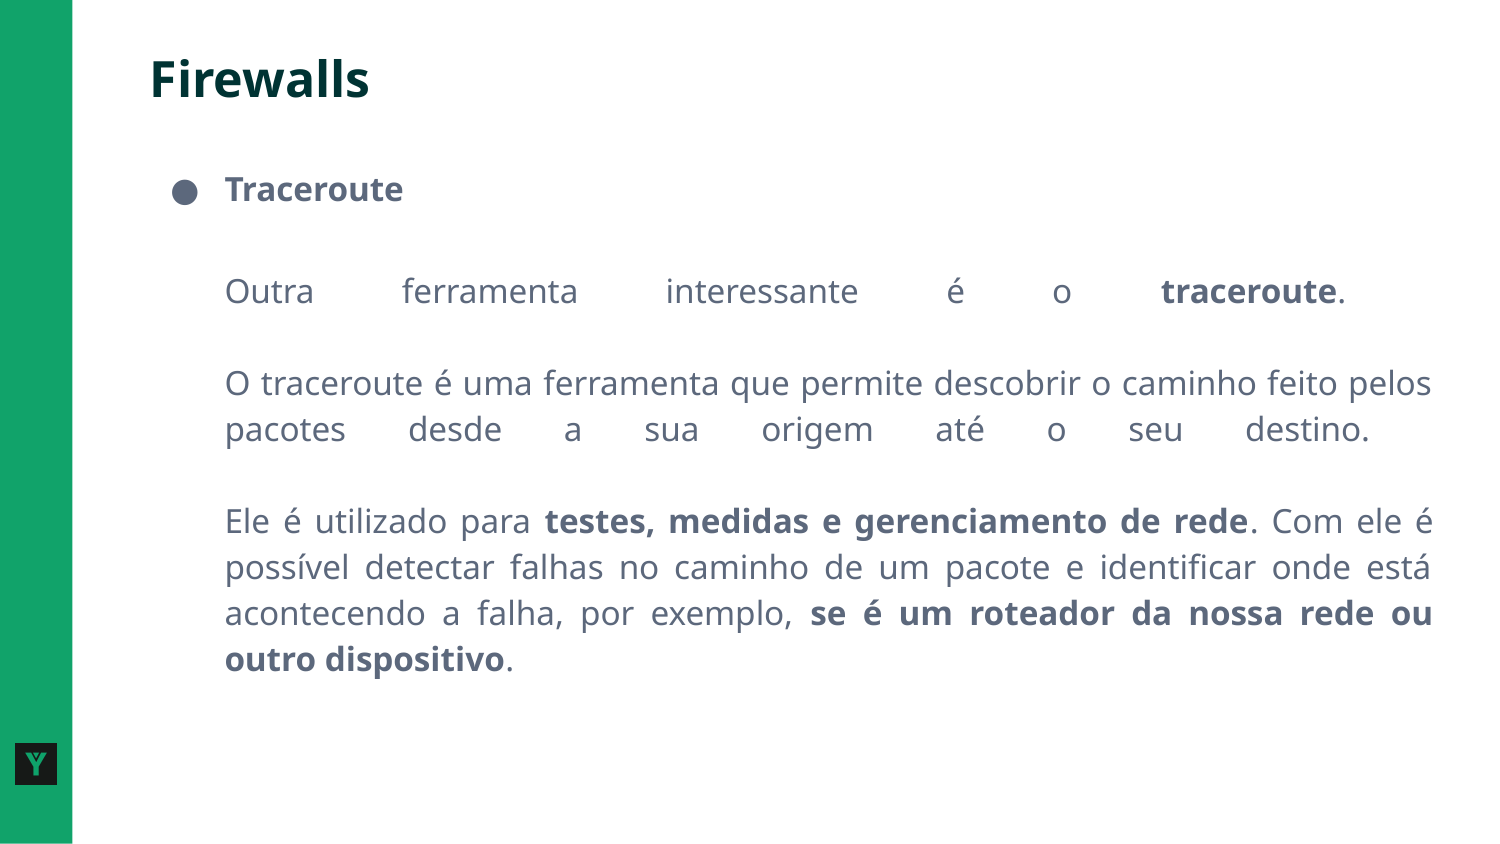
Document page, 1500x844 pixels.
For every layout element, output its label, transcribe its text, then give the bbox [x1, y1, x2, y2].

list Traceroute Outra ferramenta interessante é o traceroute. O traceroute é uma ferramenta que permite descobrir o caminho feito pelos pacotes desde a sua origem até o seu destino. Ele é utilizado para testes, medidas e gerenciamento de rede. Com ele é possível detectar falhas no caminho de um pacote e identificar onde está acontecendo a falha, por exemplo, se é um roteador da nossa rede ou outro dispositivo. [134, 147, 1449, 844]
title Firewalls [134, 32, 1070, 123]
picture [15, 743, 57, 785]
